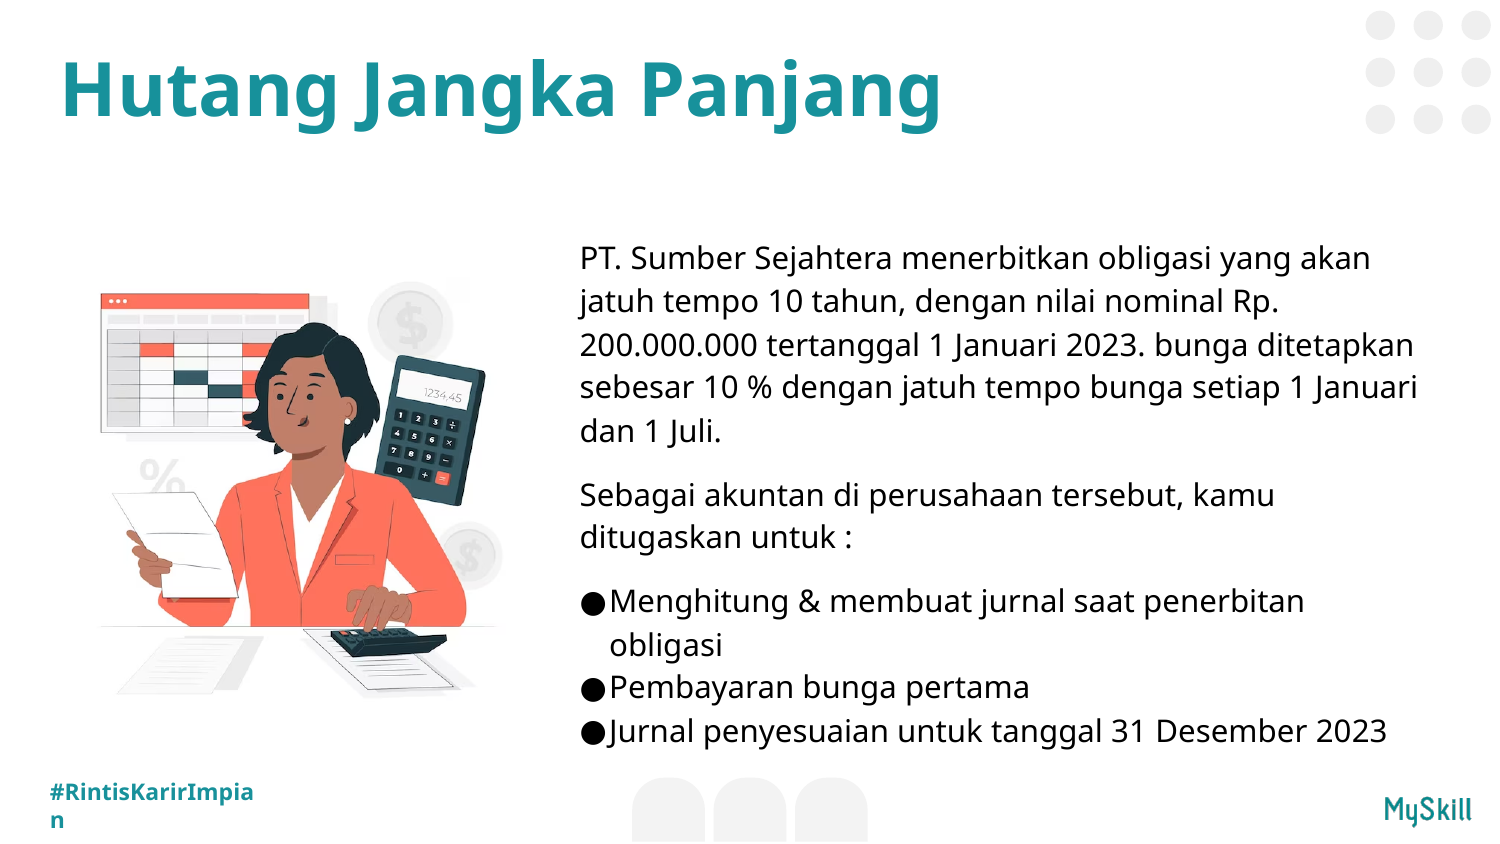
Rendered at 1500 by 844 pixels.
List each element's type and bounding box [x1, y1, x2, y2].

text_box [34, 762, 271, 844]
picture [1379, 787, 1472, 832]
picture [64, 253, 532, 720]
text_box [564, 200, 1435, 842]
text_box [57, 10, 1492, 135]
